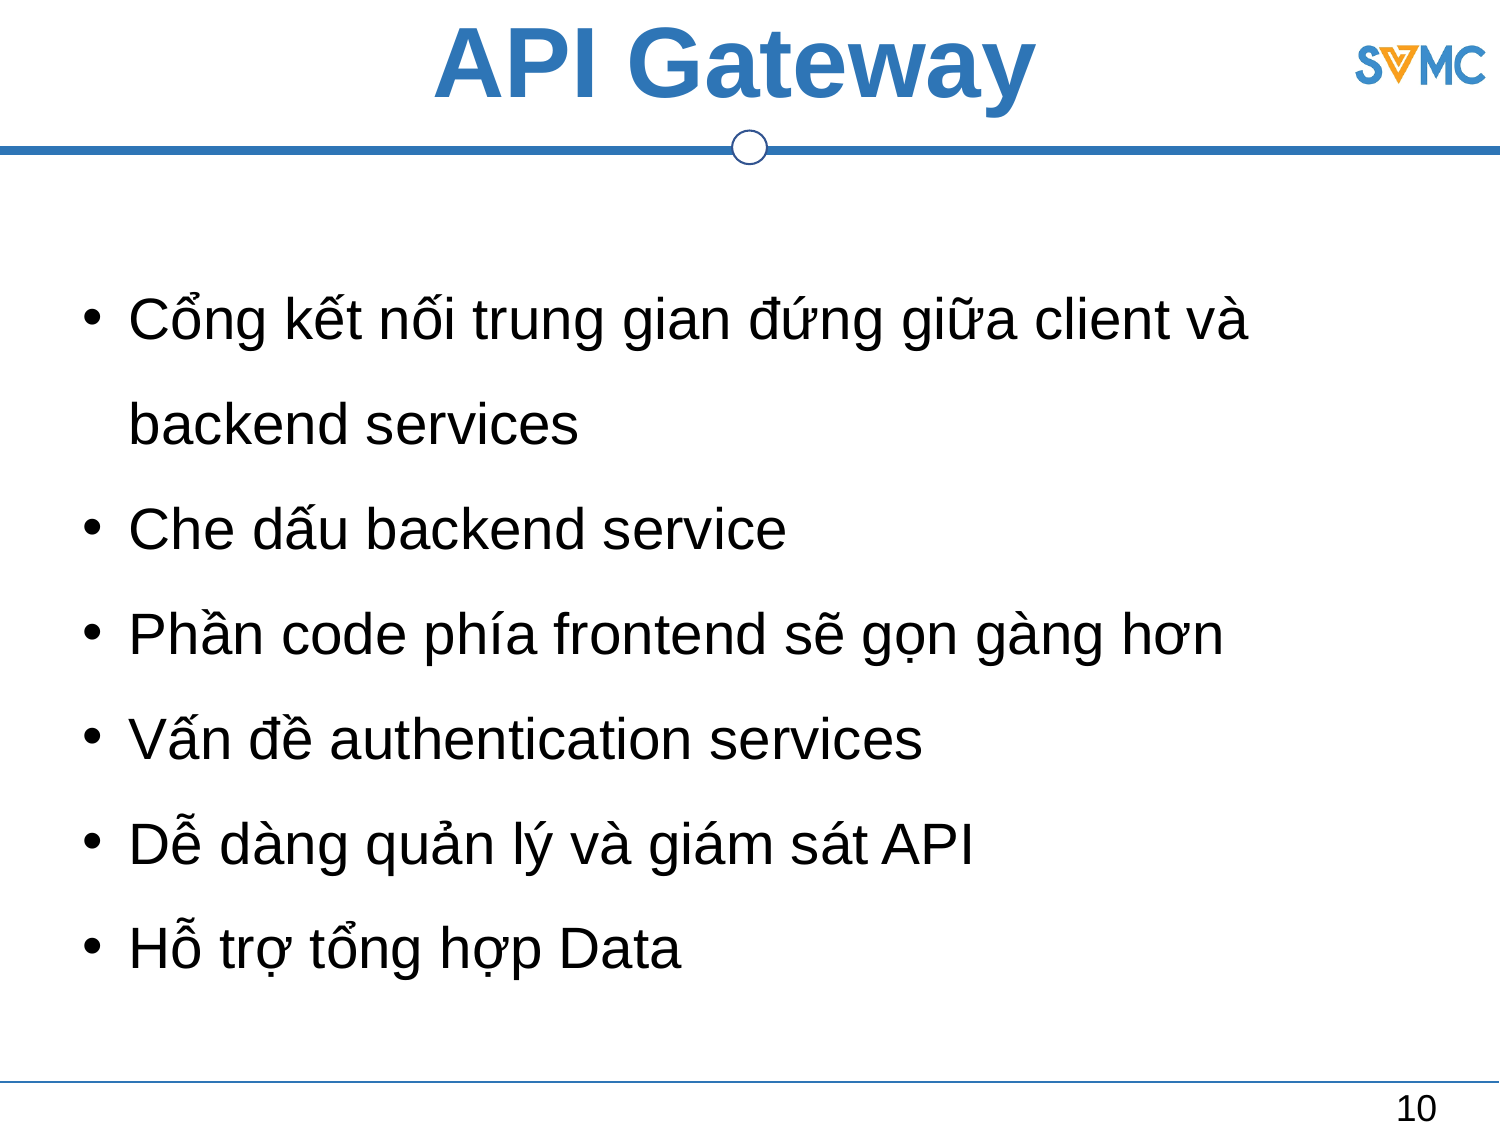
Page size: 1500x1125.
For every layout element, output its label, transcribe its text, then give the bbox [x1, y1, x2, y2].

picture [1343, 3, 1500, 143]
slide_number 10 [1373, 1076, 1460, 1125]
text_box Cổng kết nối trung gian đứng giữa client và backend services Che dấu backend service Phần code phía frontend sẽ gọn gàng hơn Vấn đề authentication services Dễ dàng quản lý và giám sát API Hỗ trợ tổng hợp Data [67, 238, 1445, 1093]
title API Gateway [122, 0, 1347, 127]
